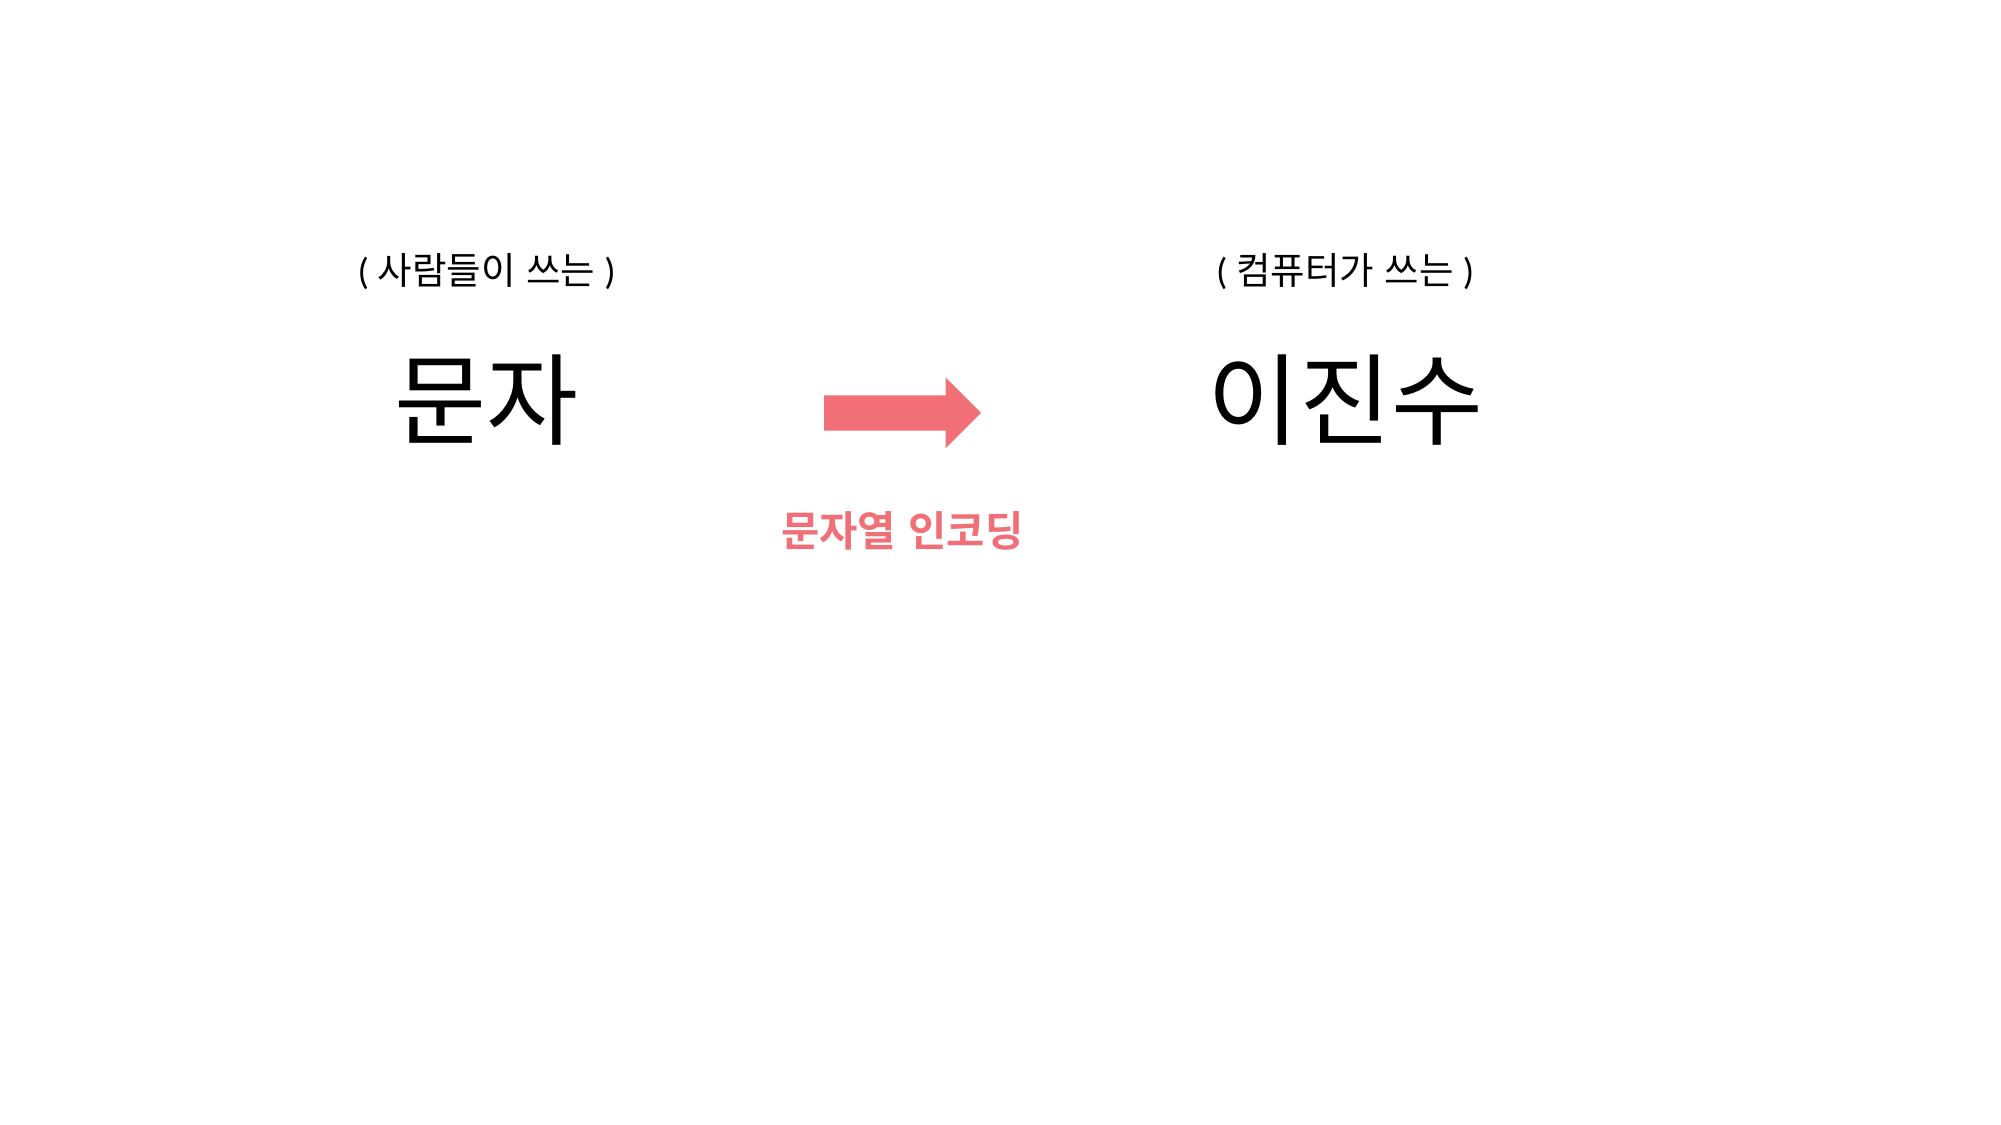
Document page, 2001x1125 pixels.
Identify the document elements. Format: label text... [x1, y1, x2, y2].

text_box [823, 375, 983, 451]
text_box 문자열 인코딩 [766, 496, 1039, 562]
text_box (컴퓨터가 쓰는) 이진수 [1143, 239, 1547, 465]
text_box (사람들이 쓰는) 문자 [315, 239, 658, 465]
